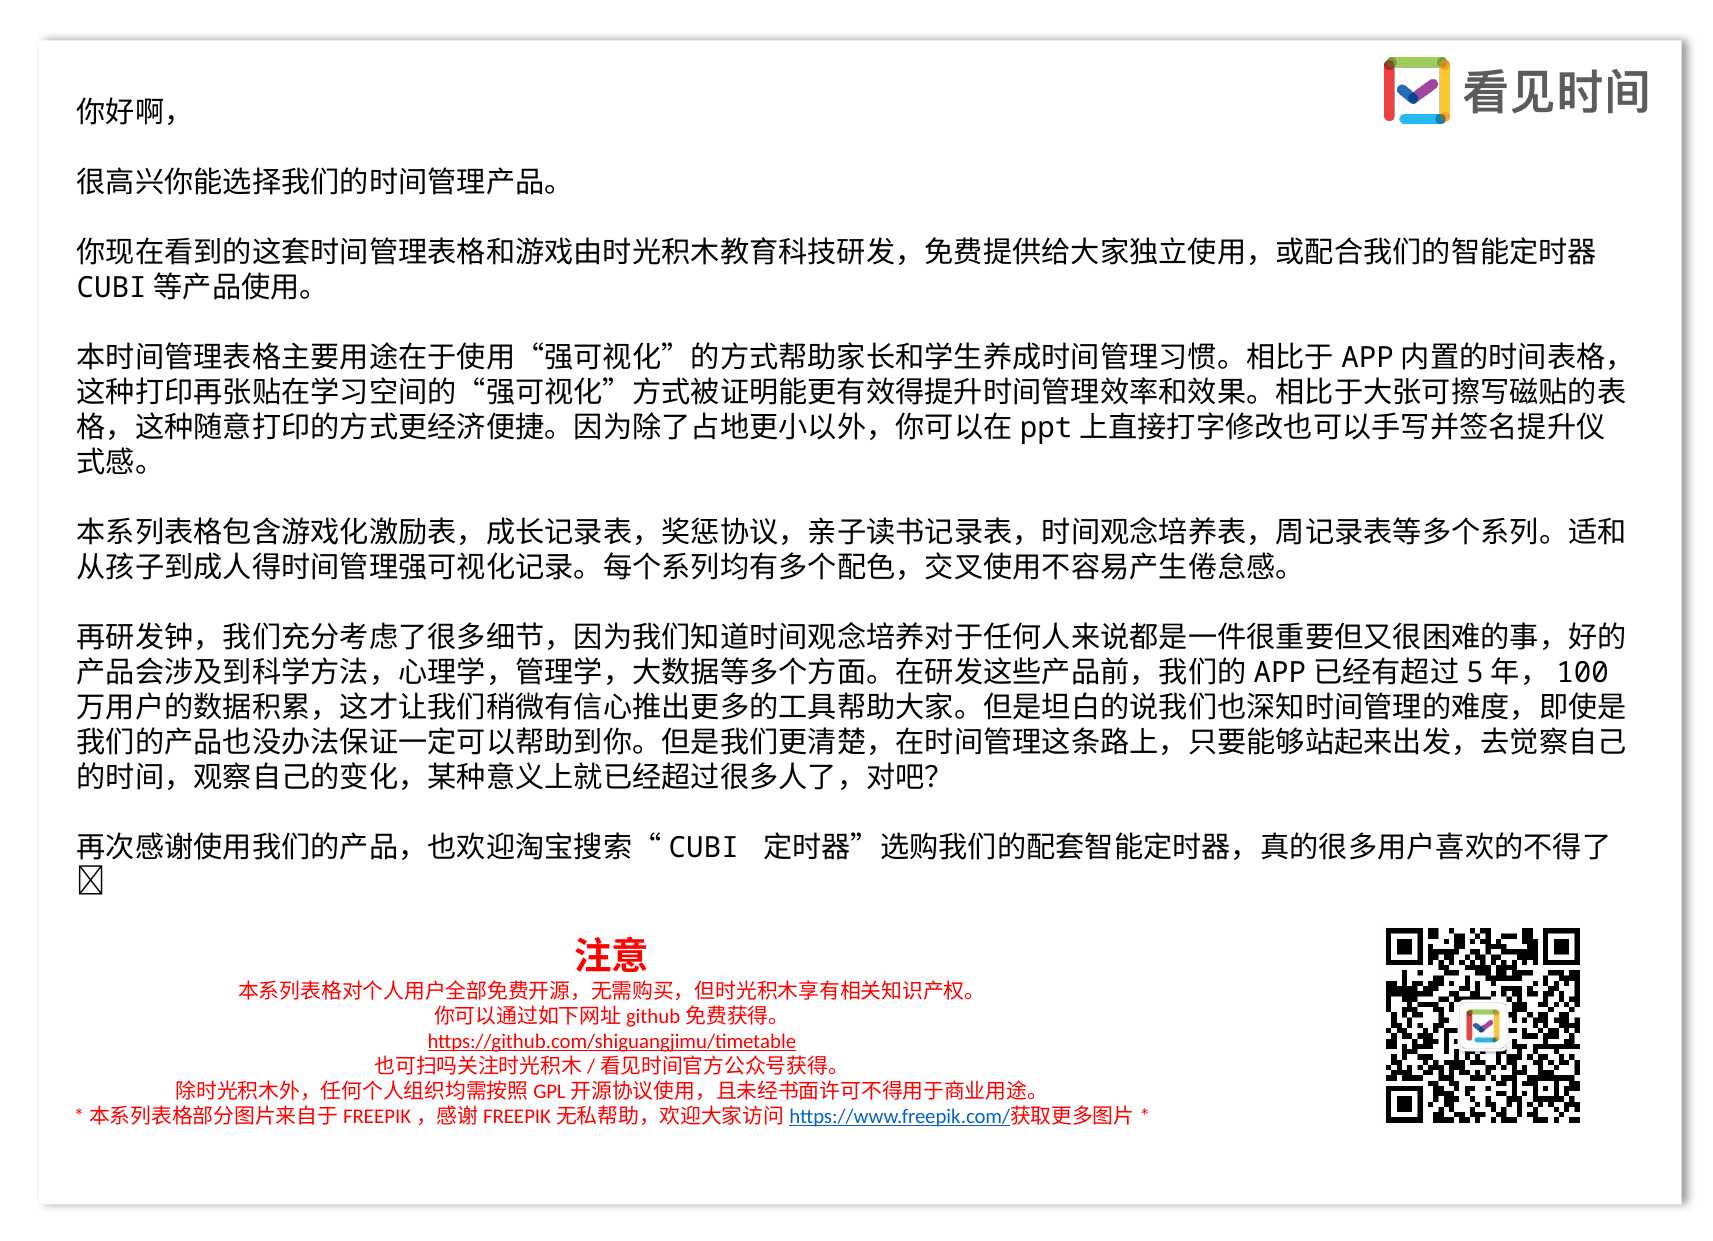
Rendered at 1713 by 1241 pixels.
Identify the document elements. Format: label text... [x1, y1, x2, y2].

picture [1384, 57, 1651, 124]
picture [1370, 912, 1595, 1138]
text_box 你好啊， 很高兴你能选择我们的时间管理产品。 你现在看到的这套时间管理表格和游戏由时光积木教育科技研发，免费提供给大家独立使用，或配合我们的智能定时器CUBI等产品使用。 本时间管理表格主要用途在于使用“强可视化”的方式帮助家长和学生养成时间管理习惯。相比于APP内置的时间表格，这种打印再张贴在学习空间的“强可视化”方式被证明能更有效得提升时间管理效率和效果。相比于大张可擦写磁贴的表格，这种随意打印的方式更经济便捷。因为除了占地更小以外，你可以在ppt上直接打字修改也可以手写并签名提升仪式感。 本系列表格包含游戏化激励表，成长记录表，奖惩协议，亲子读书记录表，时间观念培养表，周记录表等多个系列。适和从孩子到成人得时间管理强可视化记录。每个系列均有多个配色，交叉使用不容易产生倦怠感。 再研发钟，我们充分考虑了很多细节，因为我们知道时间观念培养对于任何人来说都是一件很重要但又很困难的事，好的产品会涉及到科学方法，心理学，管理学，大数据等多个方面。在研发这些产品前，我们的APP已经有超过5年，100万用户的数据积累，这才让我们稍微有信心推出更多的工具帮助大家。但是坦白的说我们也深知时间管理的难度，即使是我们的产品也没办法保证一定可以帮助到你。但是我们更清楚，在时间管理这条路上，只要能够站起来出发，去觉察自己的时间，观察自己的变化，某种意义上就已经超过很多人了，对吧？ 再次感谢使用我们的产品，也欢迎淘宝搜索“CUBI 定时器”选购我们的配套智能定时器，真的很多用户喜欢的不得了 [61, 86, 1643, 1010]
text_box 注意 本系列表格对个人用户全部免费开源，无需购买，但时光积木享有相关知识产权。 你可以通过如下网址github免费获得。 https://github.com/shiguangjimu/timetable 也可扫吗关注时光积木/看见时间官方公众号获得。 除时光积木外，任何个人组织均需按照GPL开源协议使用，且未经书面许可不得用于商业用途。 *本系列表格部分图片来自于FREEPIK，感谢FREEPIK无私帮助，欢迎大家访问https://www.freepik.com/获取更多图片* [58, 925, 1165, 1135]
